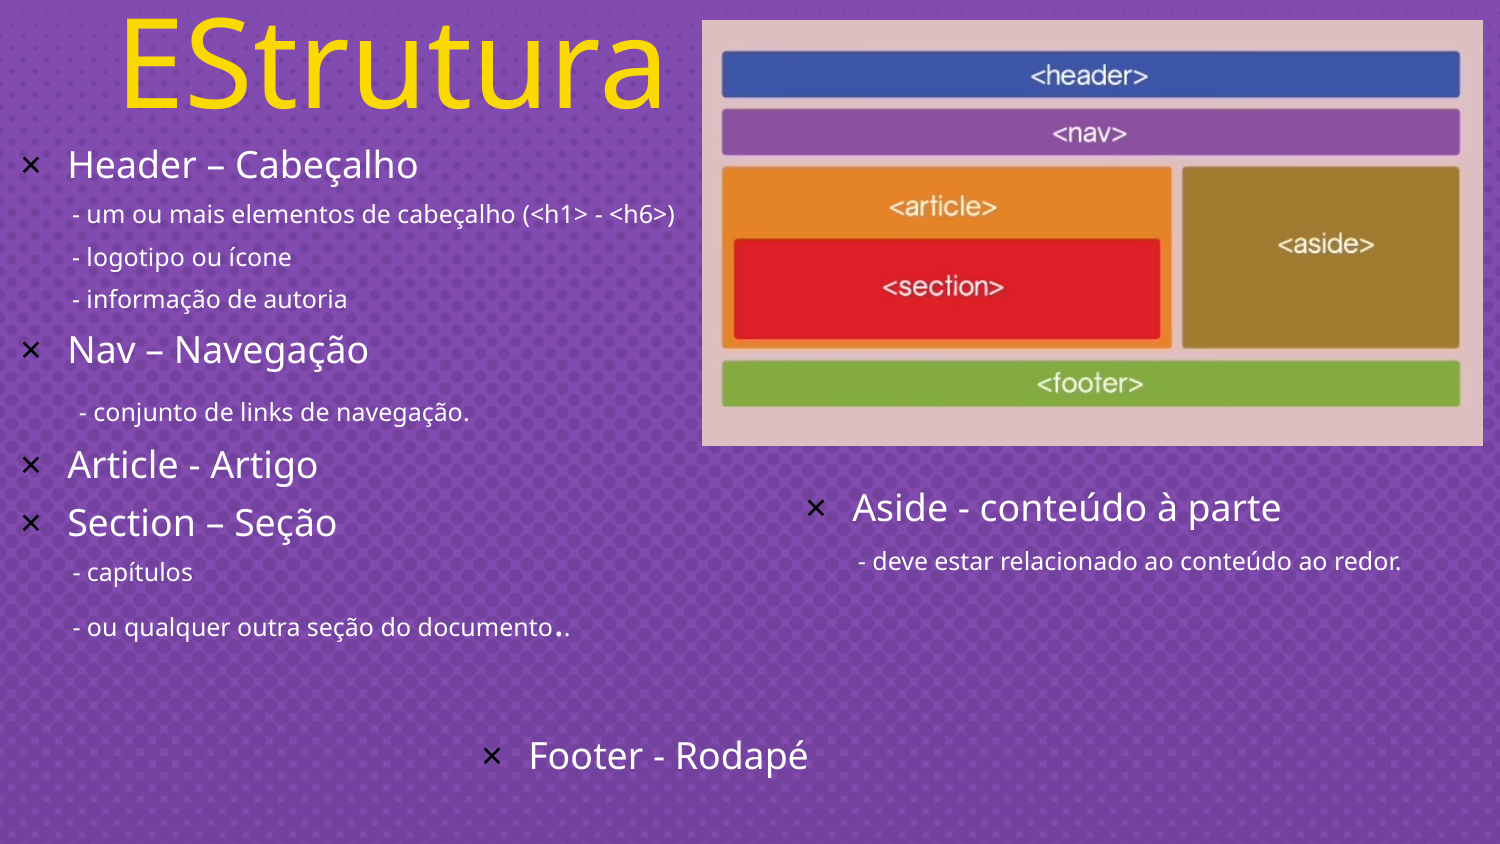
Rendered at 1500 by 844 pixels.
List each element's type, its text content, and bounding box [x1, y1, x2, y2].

text_box Header – Cabeçalho - um ou mais elementos de cabeçalho (<h1> - <h6>) - logotipo ou ícone - informação de autoria Nav – Navegação - conjunto de links de navegação. Article - Artigo Section – Seção - capítulos - ou qualquer outra seção do documento.. [5, 126, 794, 694]
picture [702, 19, 1483, 446]
title EStrutura [100, 0, 1025, 126]
text_box Aside - conteúdo à parte - deve estar relacionado ao conteúdo ao redor. [790, 469, 1483, 647]
text_box Footer - Rodapé [466, 717, 1255, 844]
